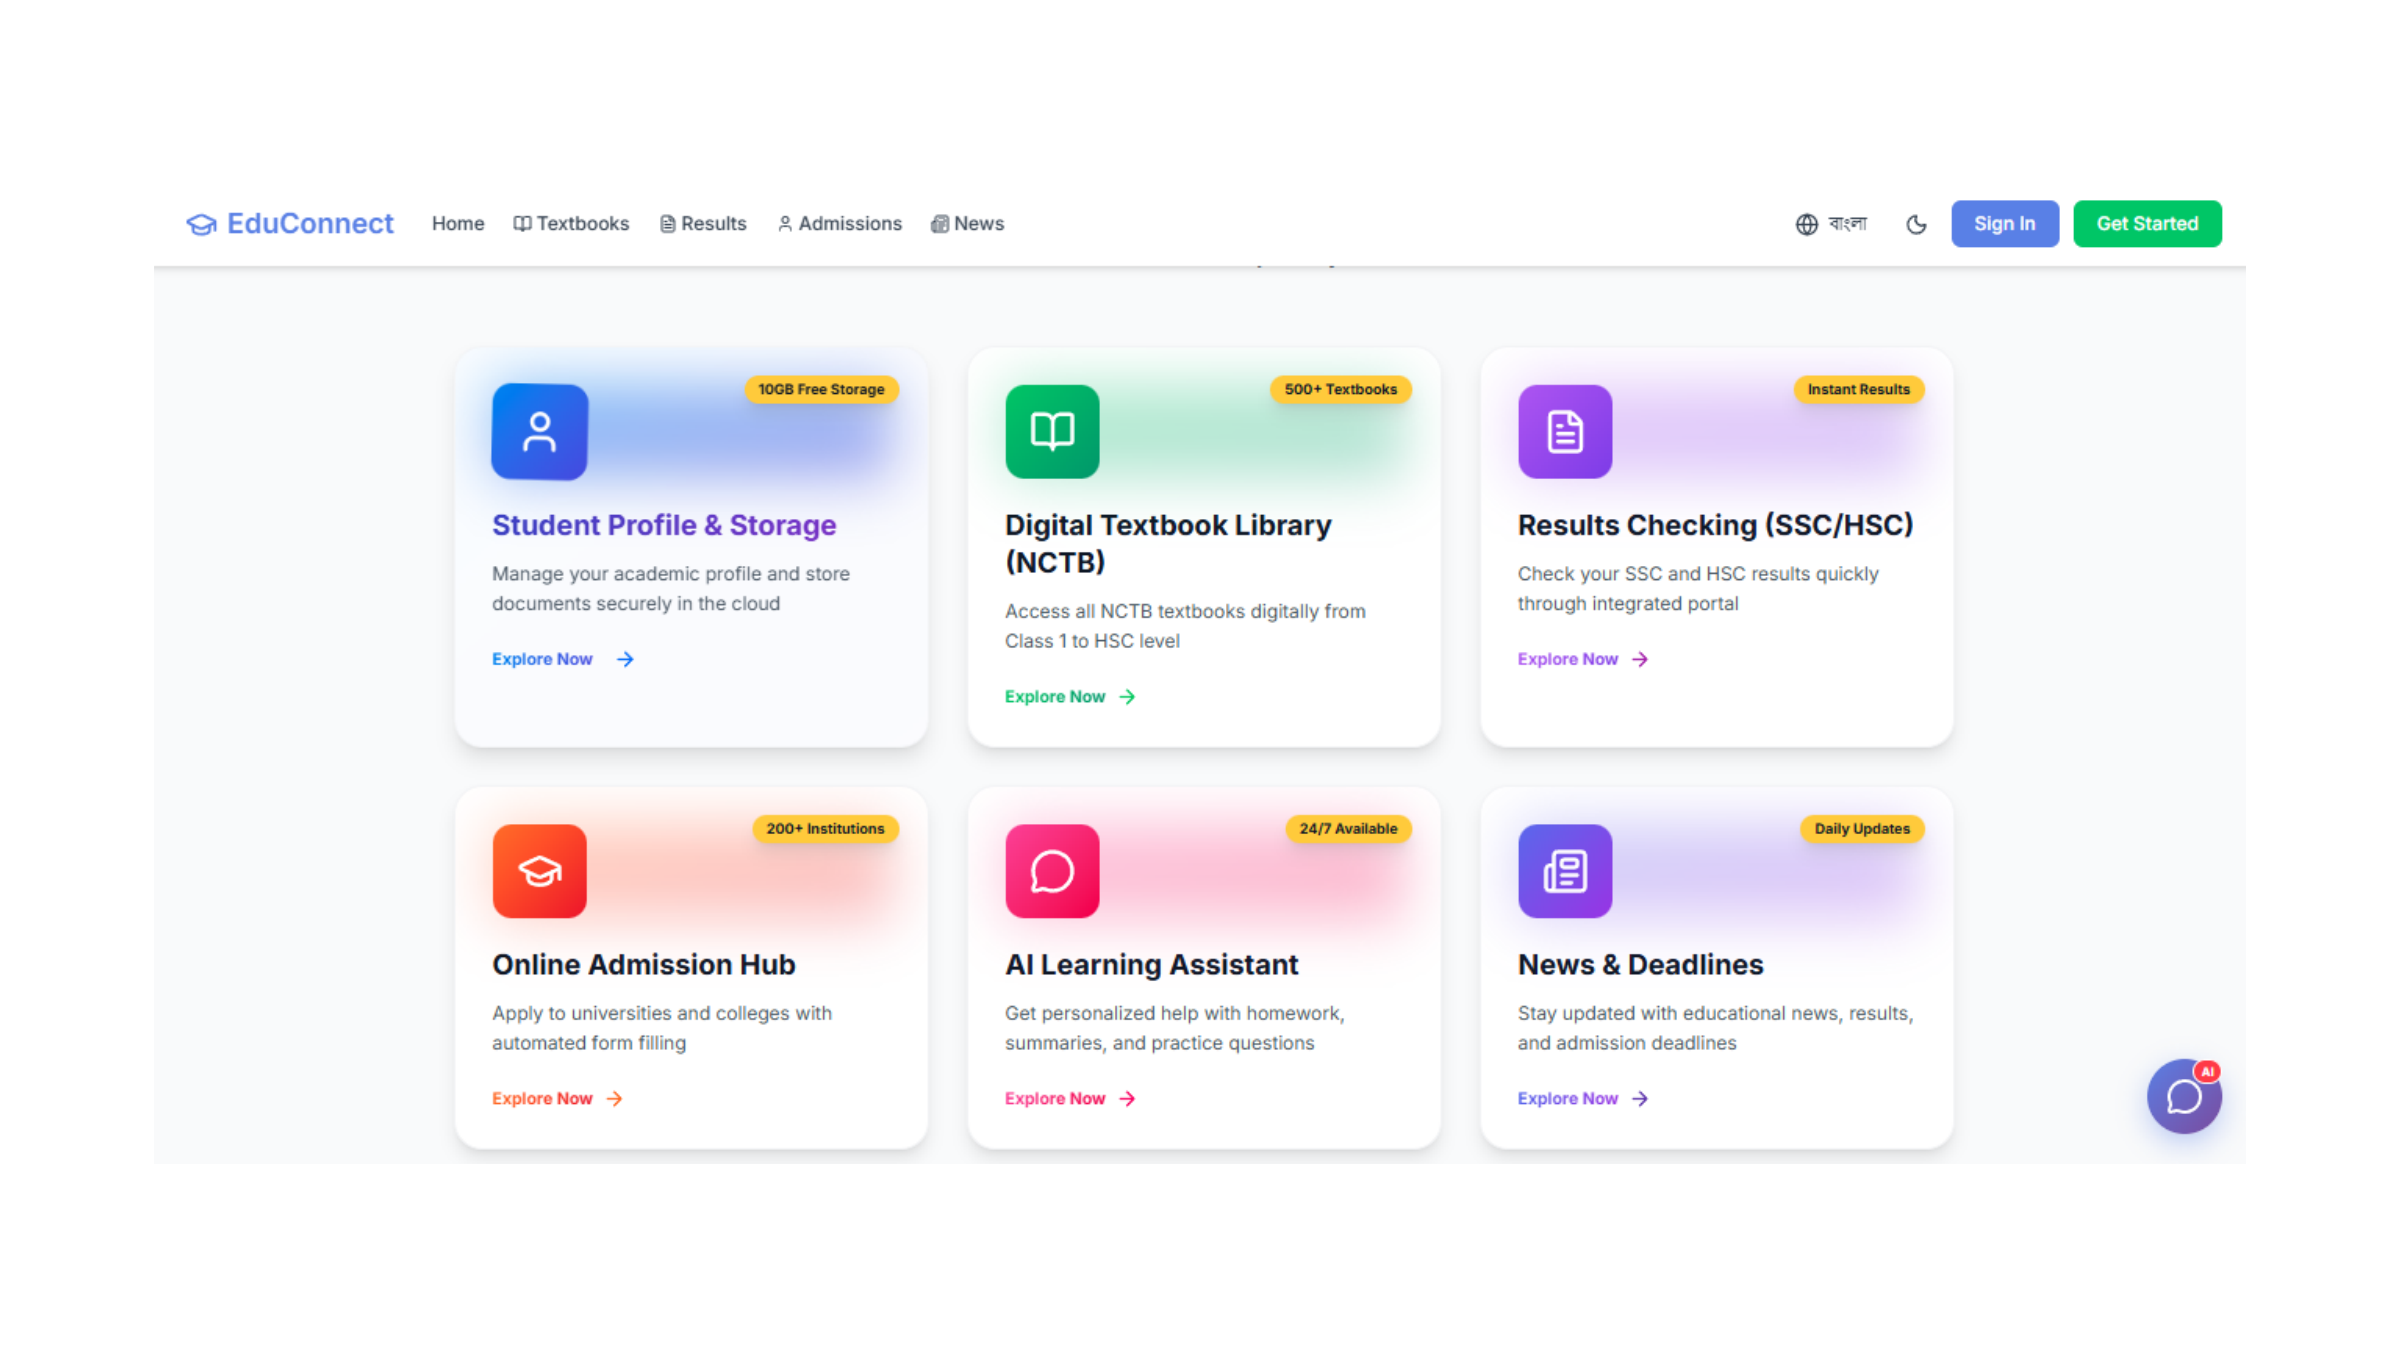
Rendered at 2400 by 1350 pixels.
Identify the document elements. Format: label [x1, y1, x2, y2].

picture [154, 185, 2246, 1165]
